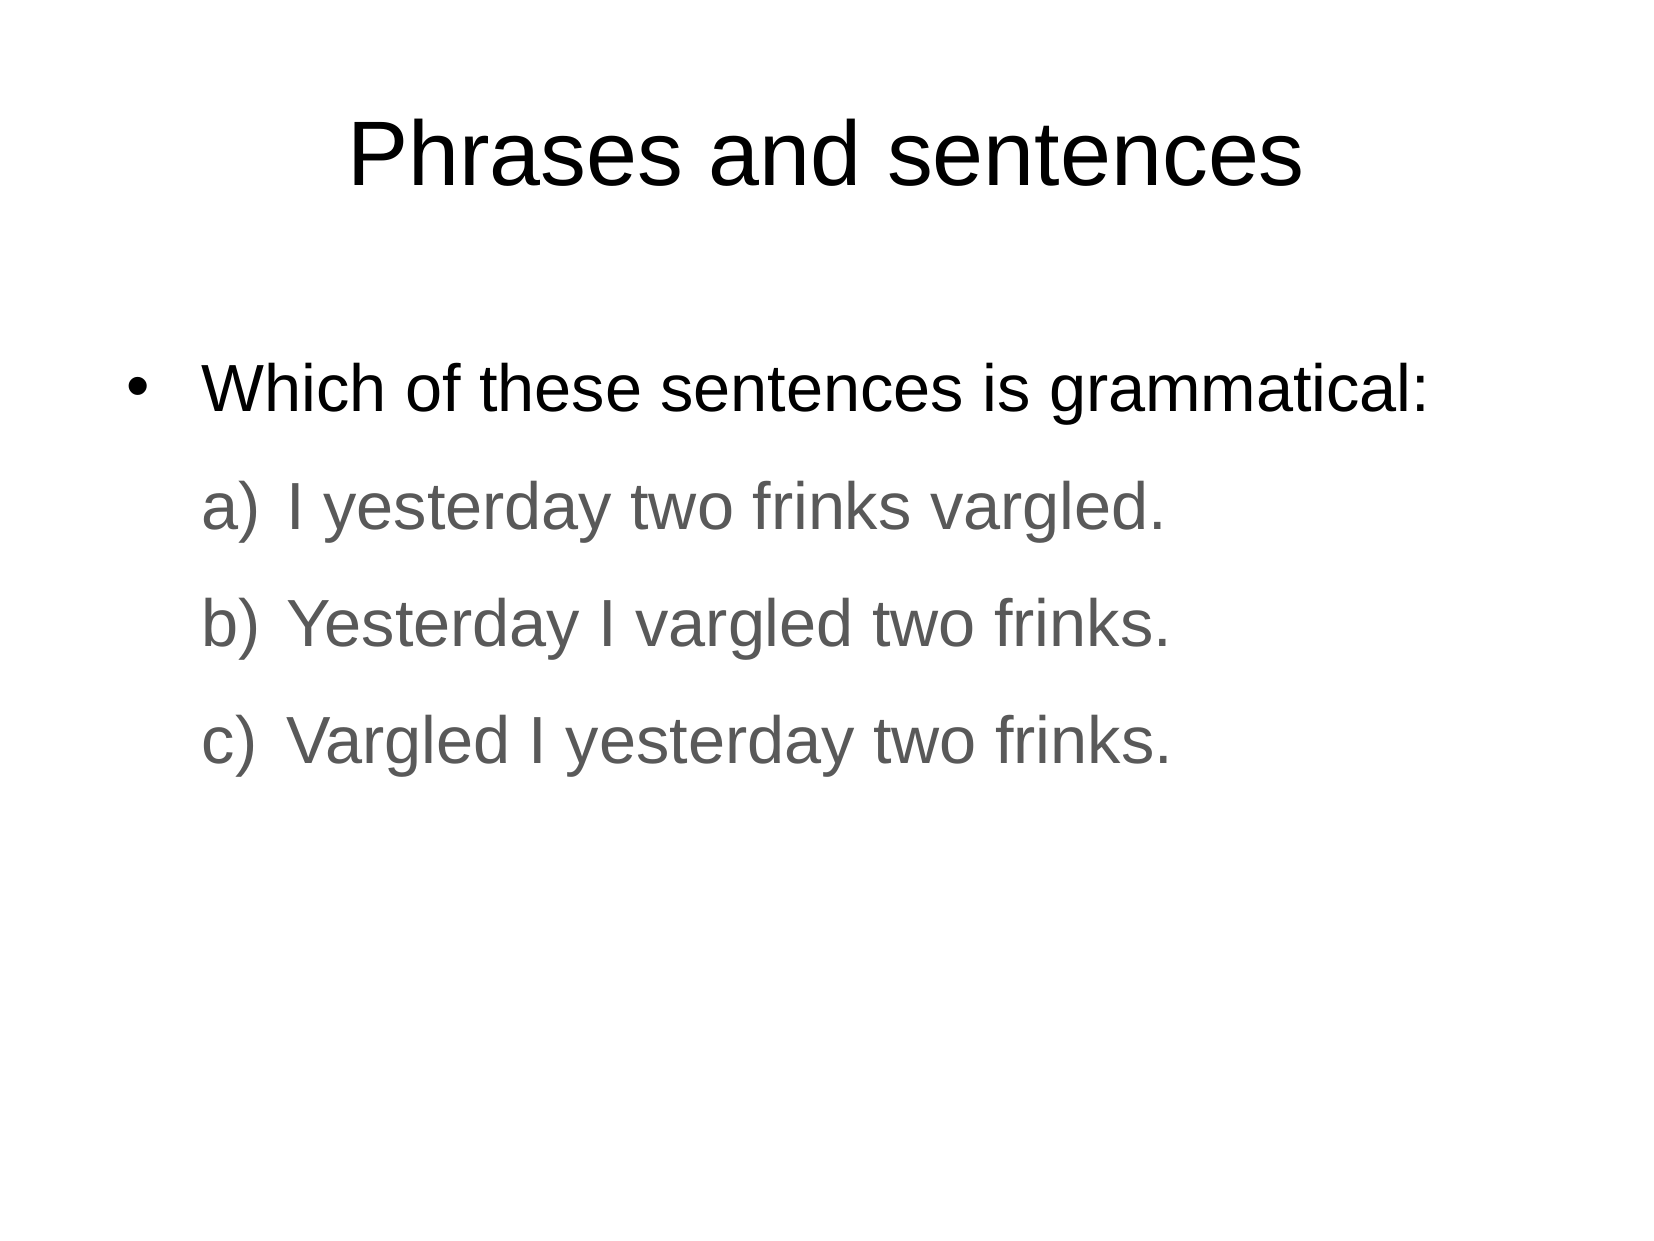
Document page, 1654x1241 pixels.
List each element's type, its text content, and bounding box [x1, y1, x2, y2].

text_box Which of these sentences is grammatical: I yesterday two frinks vargled. Yesterday I vargled two frinks. Vargled I yesterday two frinks. [126, 345, 1582, 943]
text_box Phrases and sentences [82, 45, 1571, 252]
